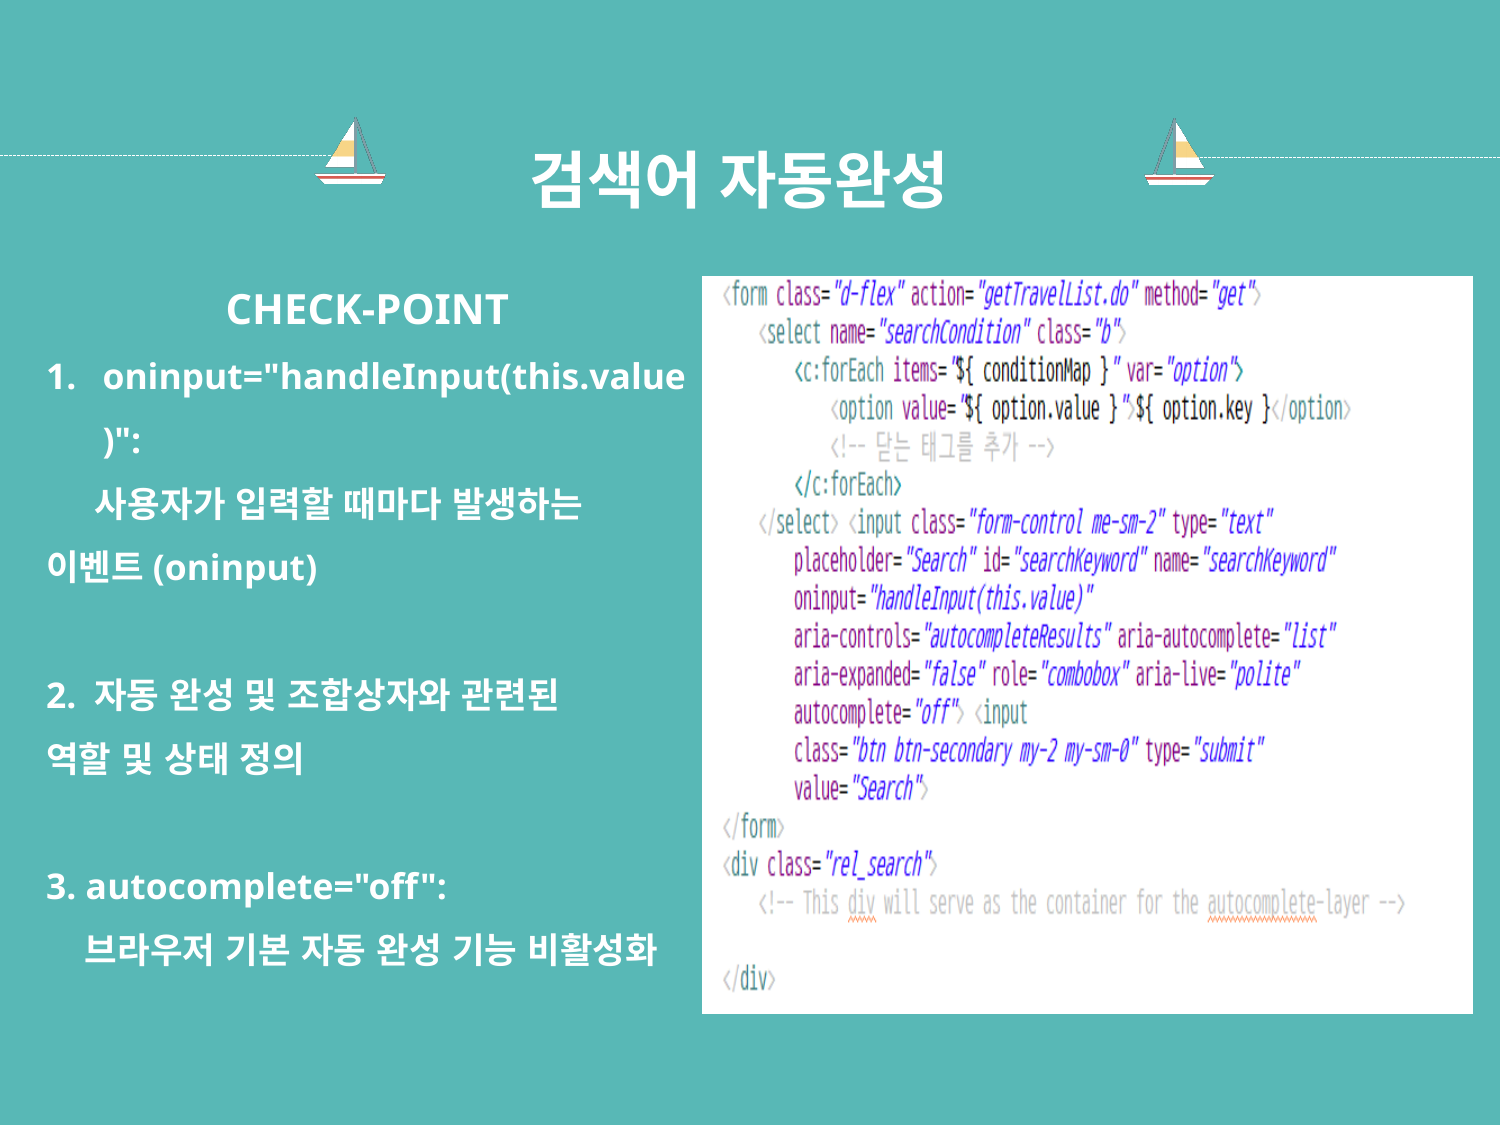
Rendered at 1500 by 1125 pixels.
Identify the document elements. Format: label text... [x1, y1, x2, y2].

text_box 검색어 자동완성 [476, 95, 1003, 223]
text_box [1144, 118, 1500, 185]
text_box CHECK-POINT oninput="handleInput(this.value)": 사용자가 입력할 때마다 발생하는 이벤트(oninput) 2. 자동 완성 및 조합상자와 관련된 역할 및 상태 정의 3. autocomplete="off": 브라우저 기본 자동 완성 기능 비활성화 [31, 250, 704, 1042]
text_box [0, 117, 386, 184]
picture [702, 276, 1473, 1014]
